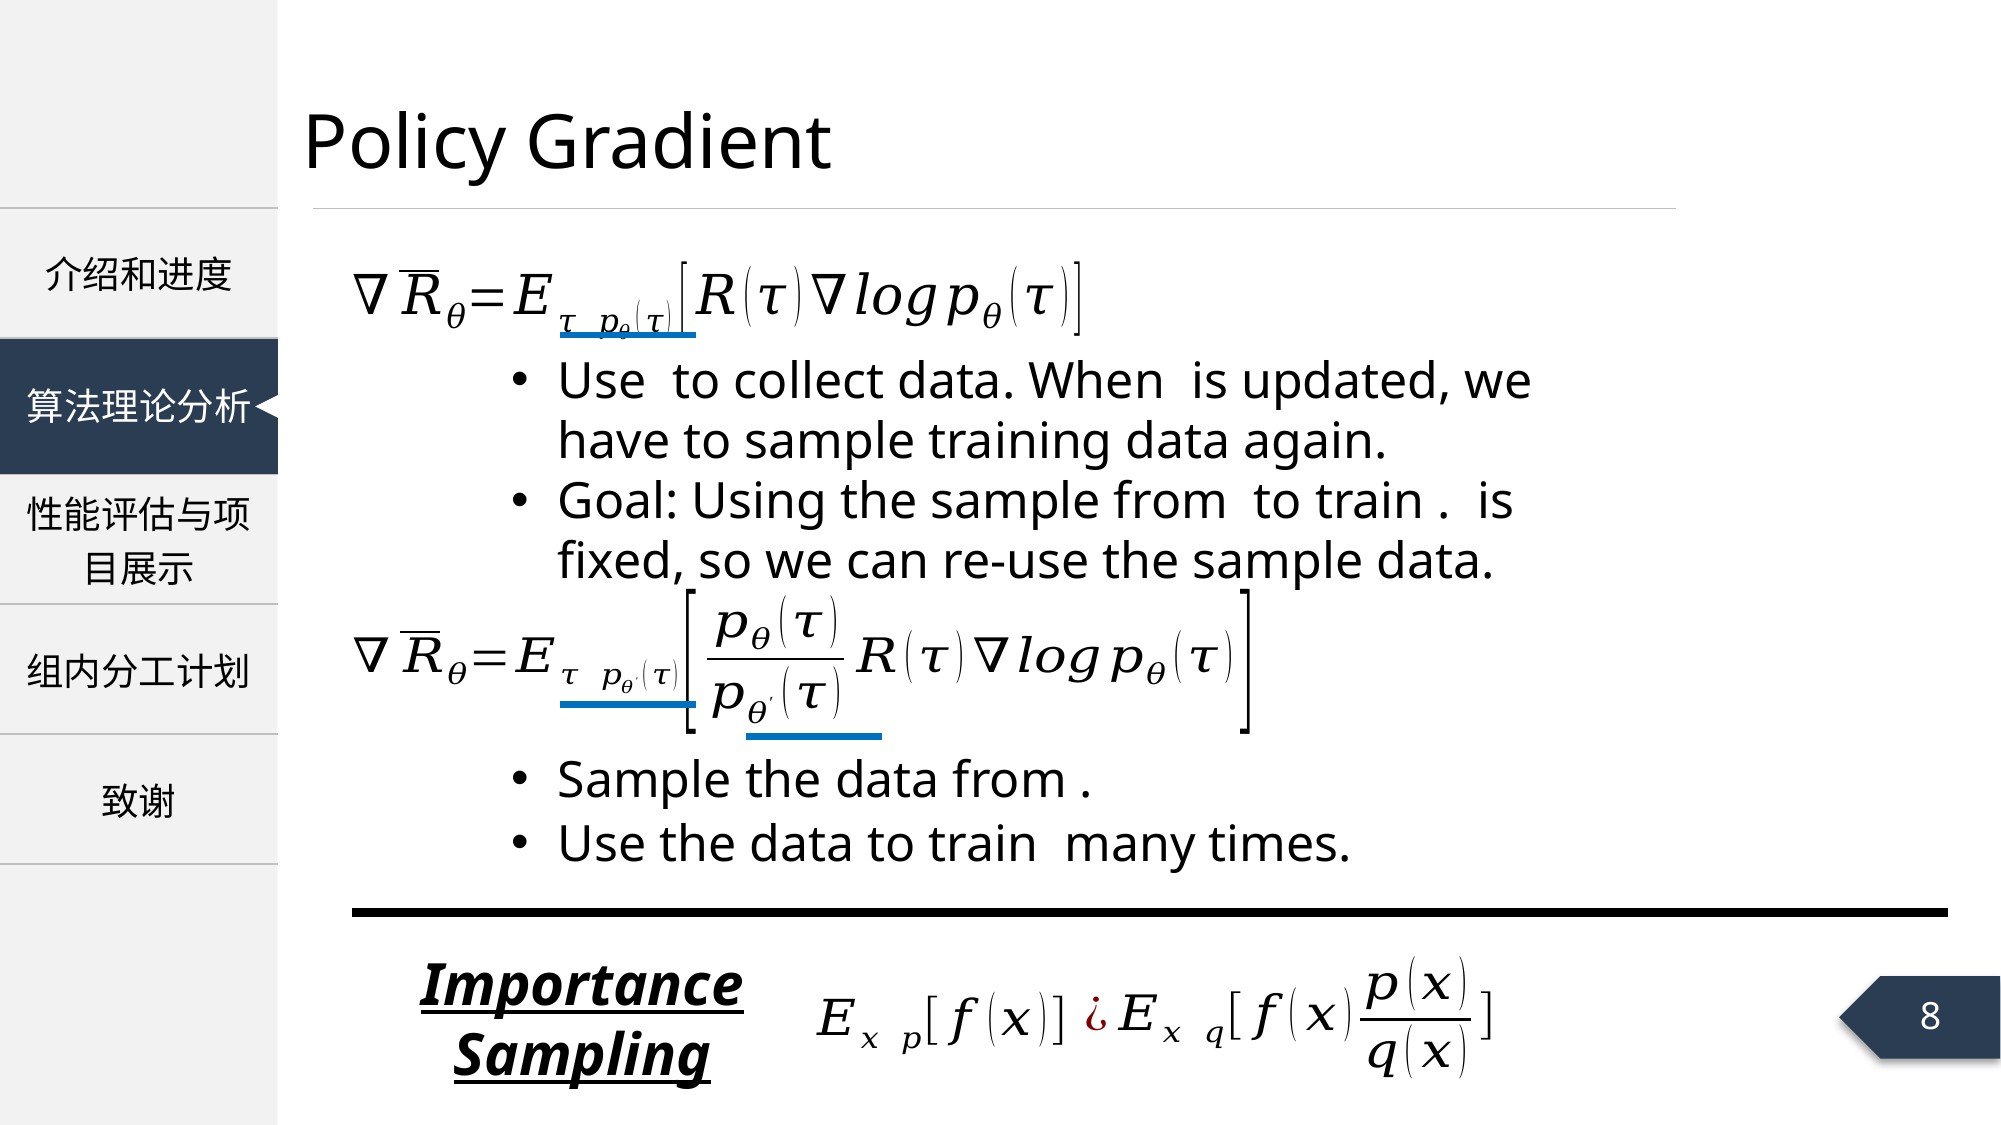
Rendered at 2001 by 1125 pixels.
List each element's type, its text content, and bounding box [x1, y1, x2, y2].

text_box Policy Gradient [288, 85, 848, 191]
text_box Importance Sampling [391, 939, 774, 1095]
